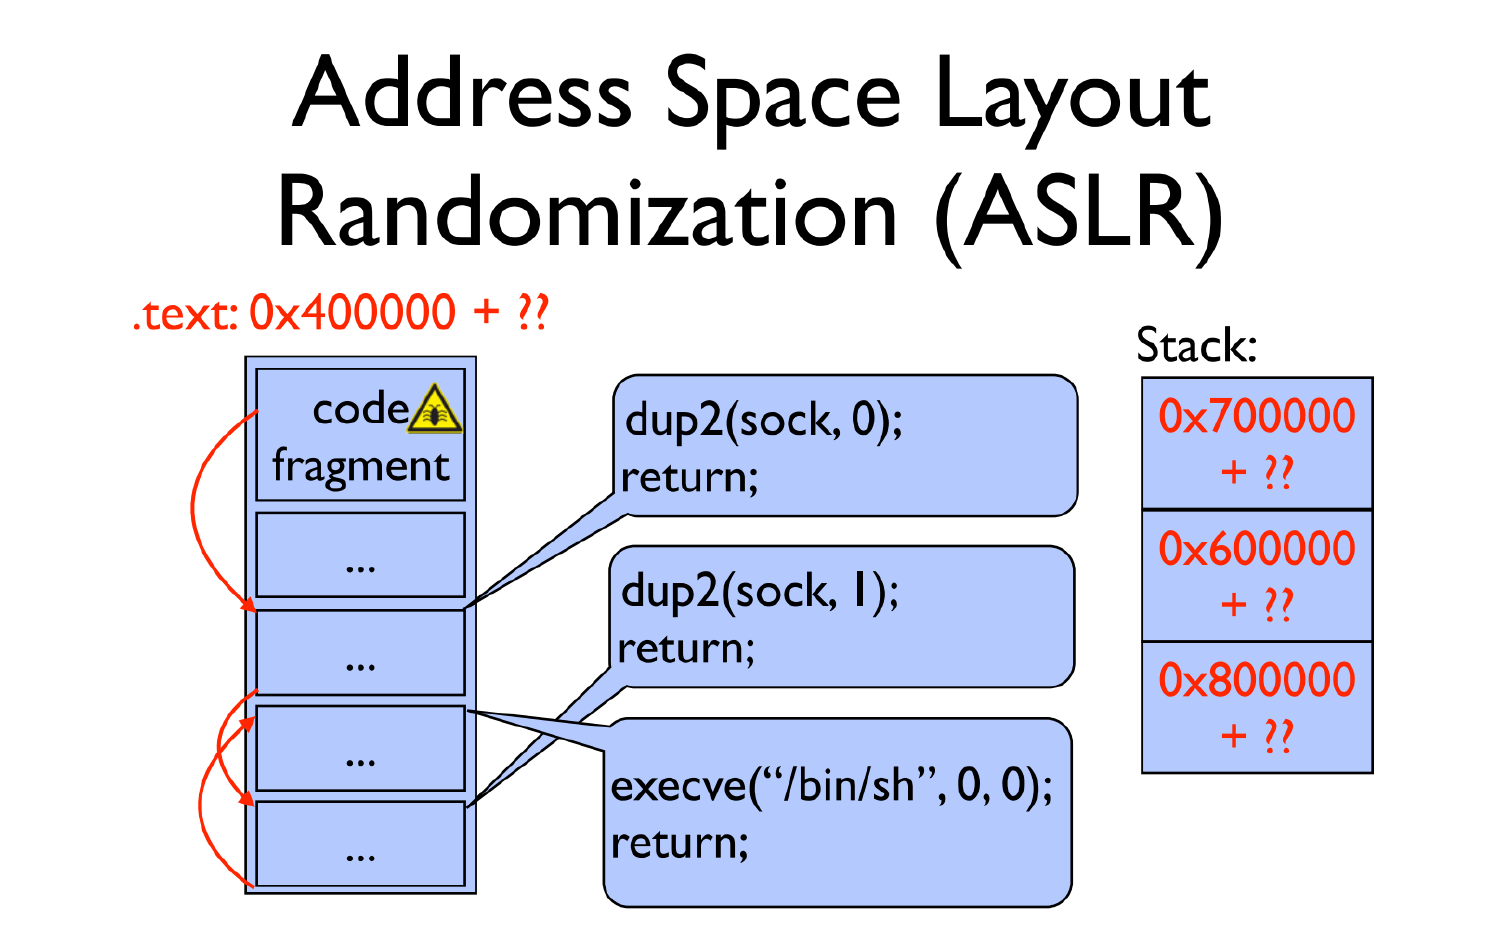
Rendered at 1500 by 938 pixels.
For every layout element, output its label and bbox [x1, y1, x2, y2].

picture [123, 0, 1377, 938]
